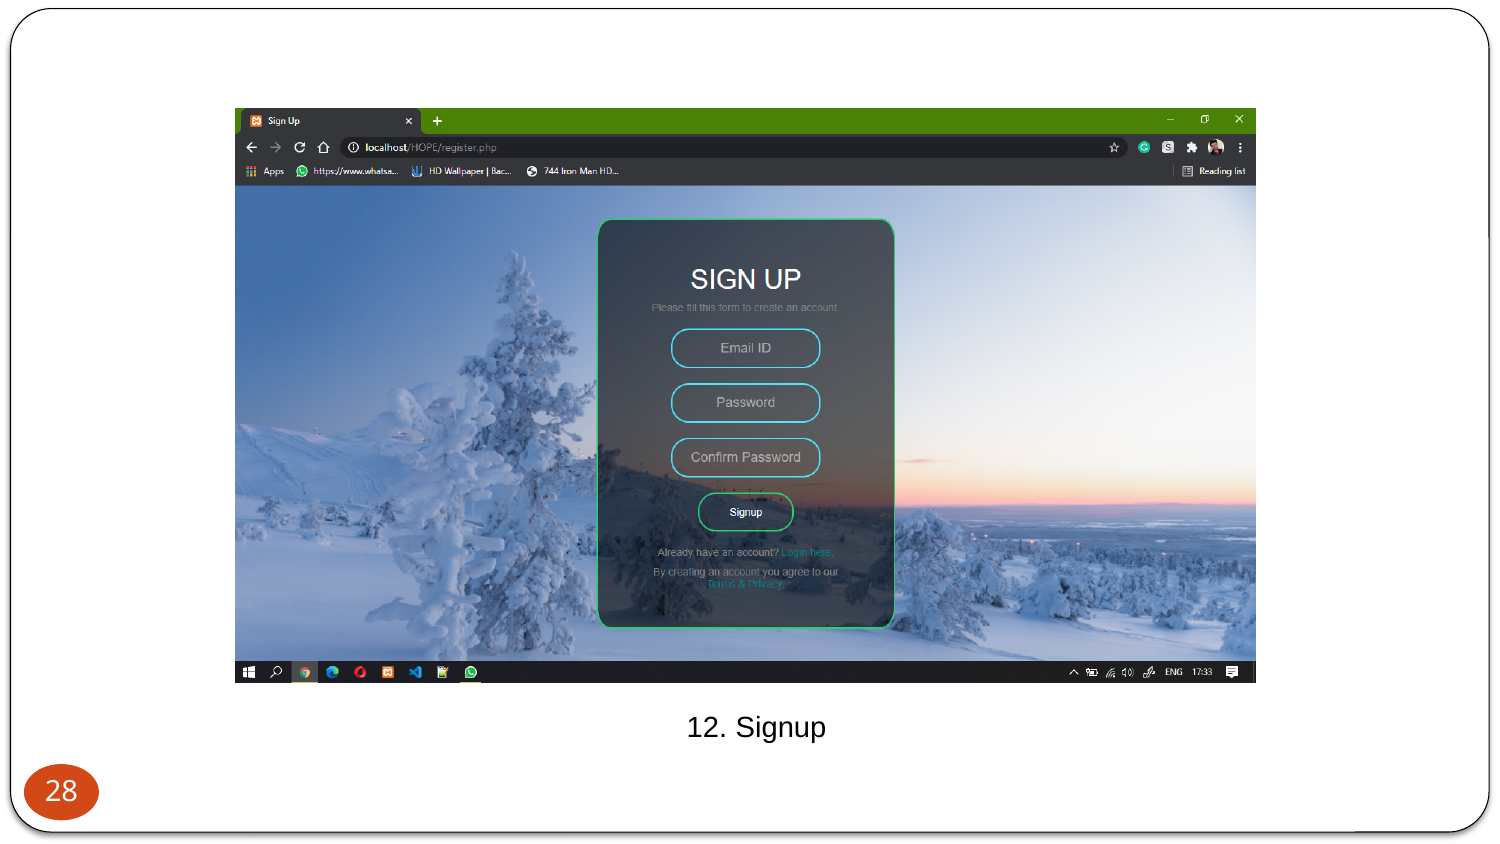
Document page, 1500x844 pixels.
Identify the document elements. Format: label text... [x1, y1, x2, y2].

picture [235, 108, 1257, 683]
text_box 12. Signup [549, 692, 964, 743]
slide_number 28 [23, 764, 99, 821]
